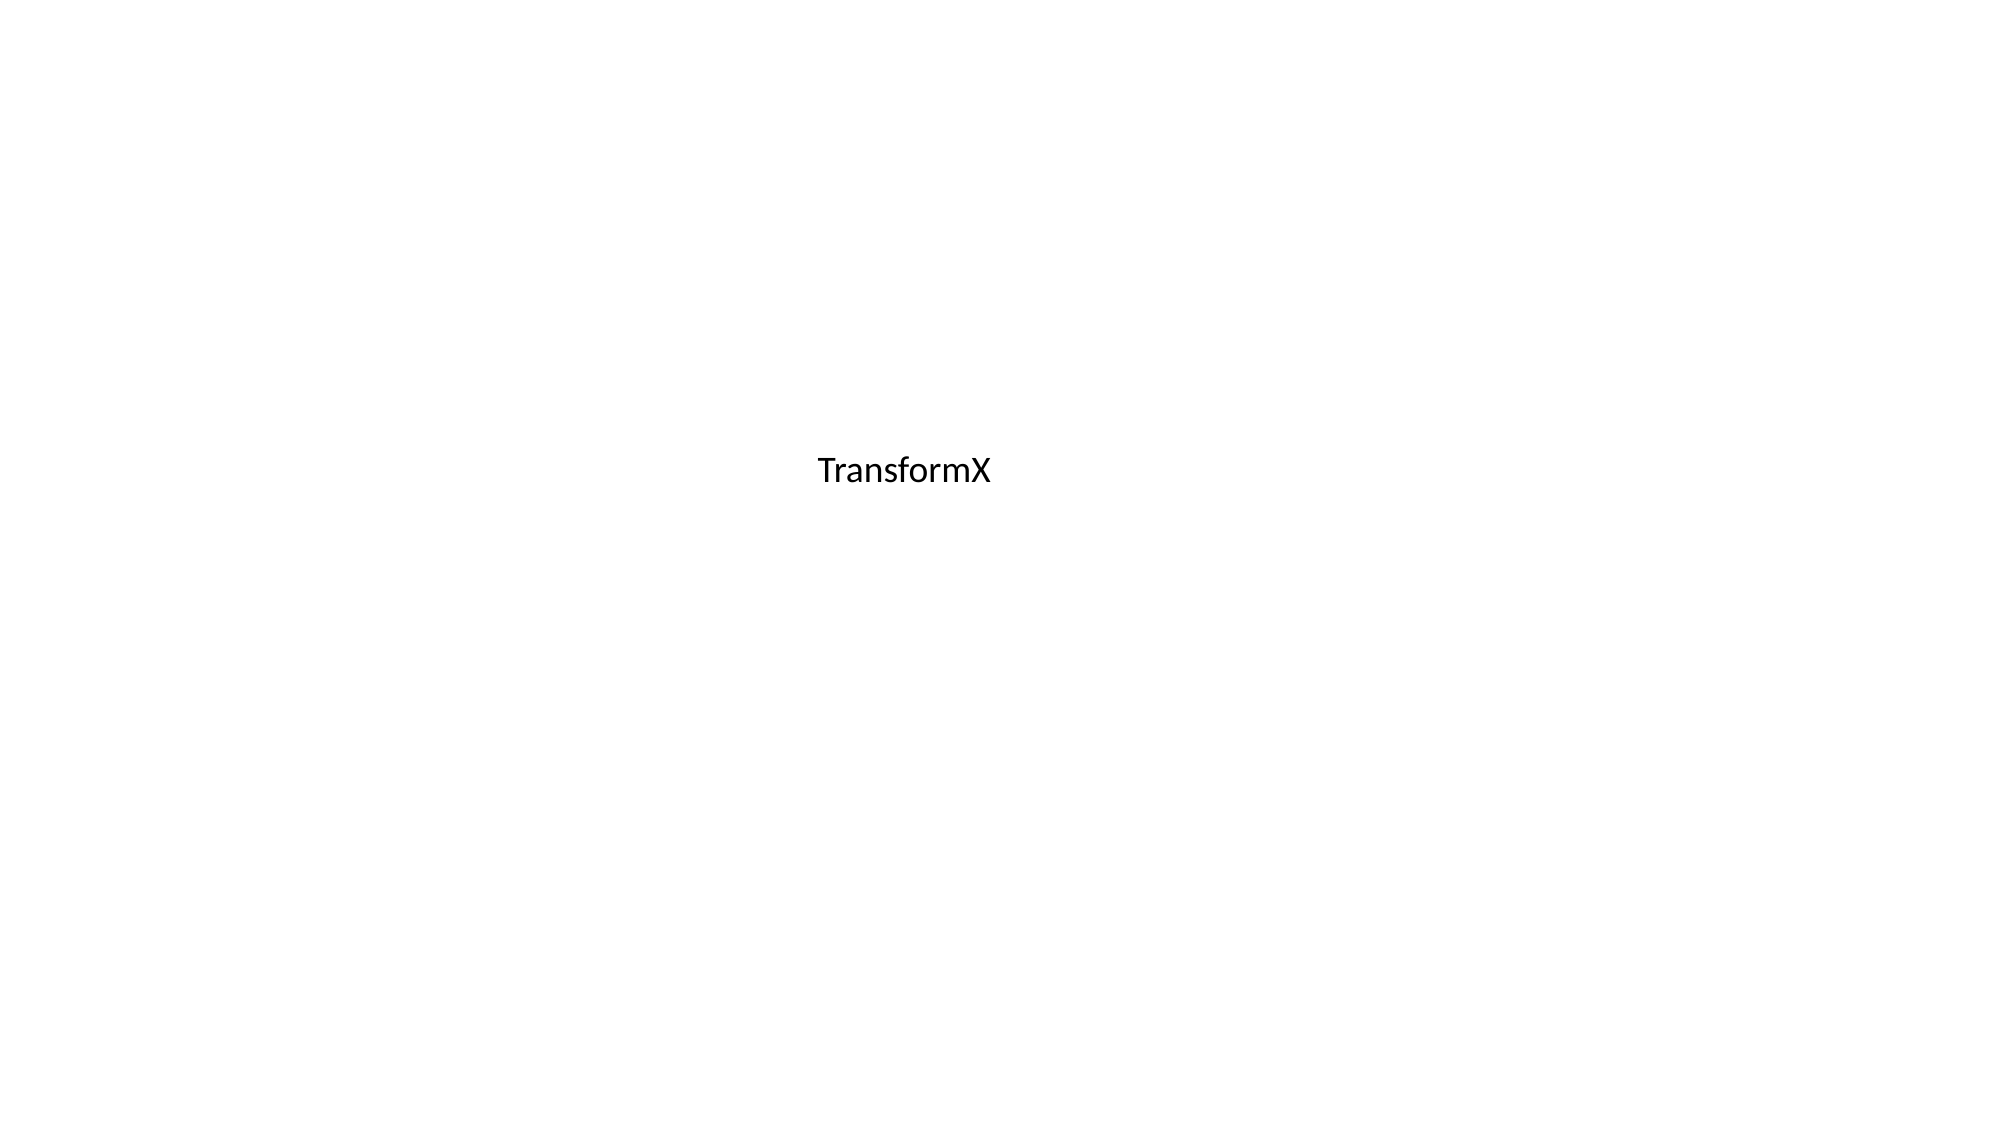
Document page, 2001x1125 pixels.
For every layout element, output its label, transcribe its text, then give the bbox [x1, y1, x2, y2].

text_box TransformX [387, 438, 1421, 498]
